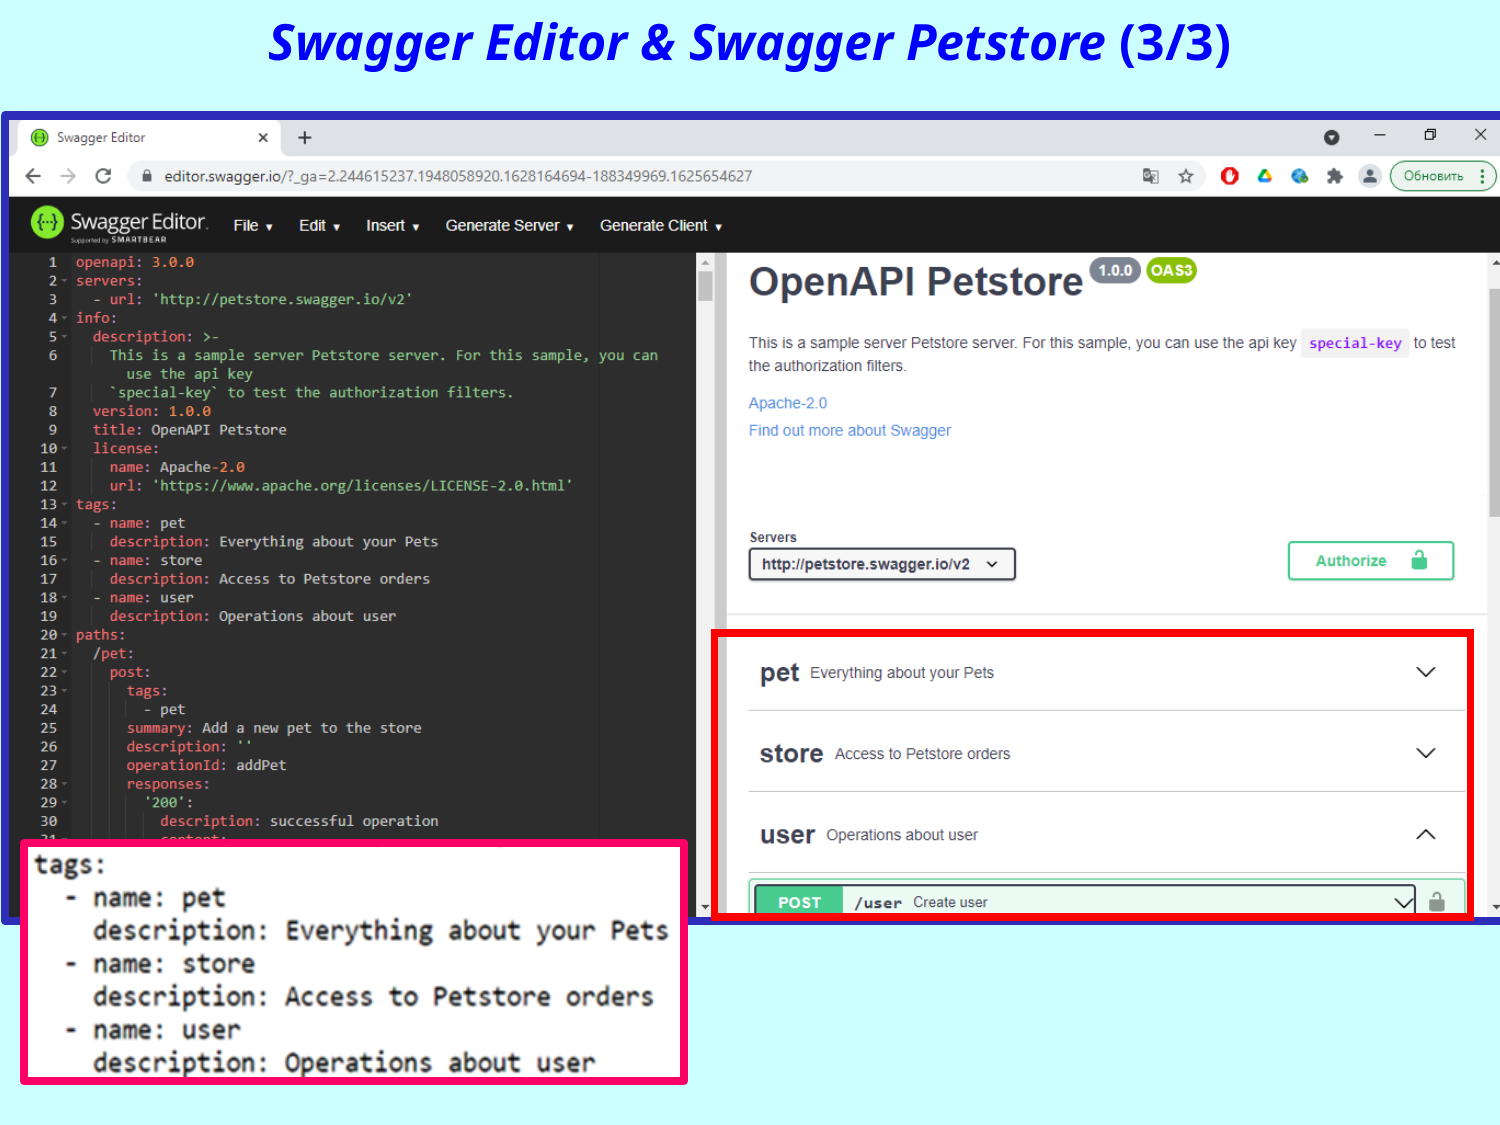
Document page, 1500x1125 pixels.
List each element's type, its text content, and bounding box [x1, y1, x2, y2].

picture [9, 119, 1500, 1077]
text_box Swagger Editor & Swagger Petstore (3/3) [0, 0, 1500, 82]
